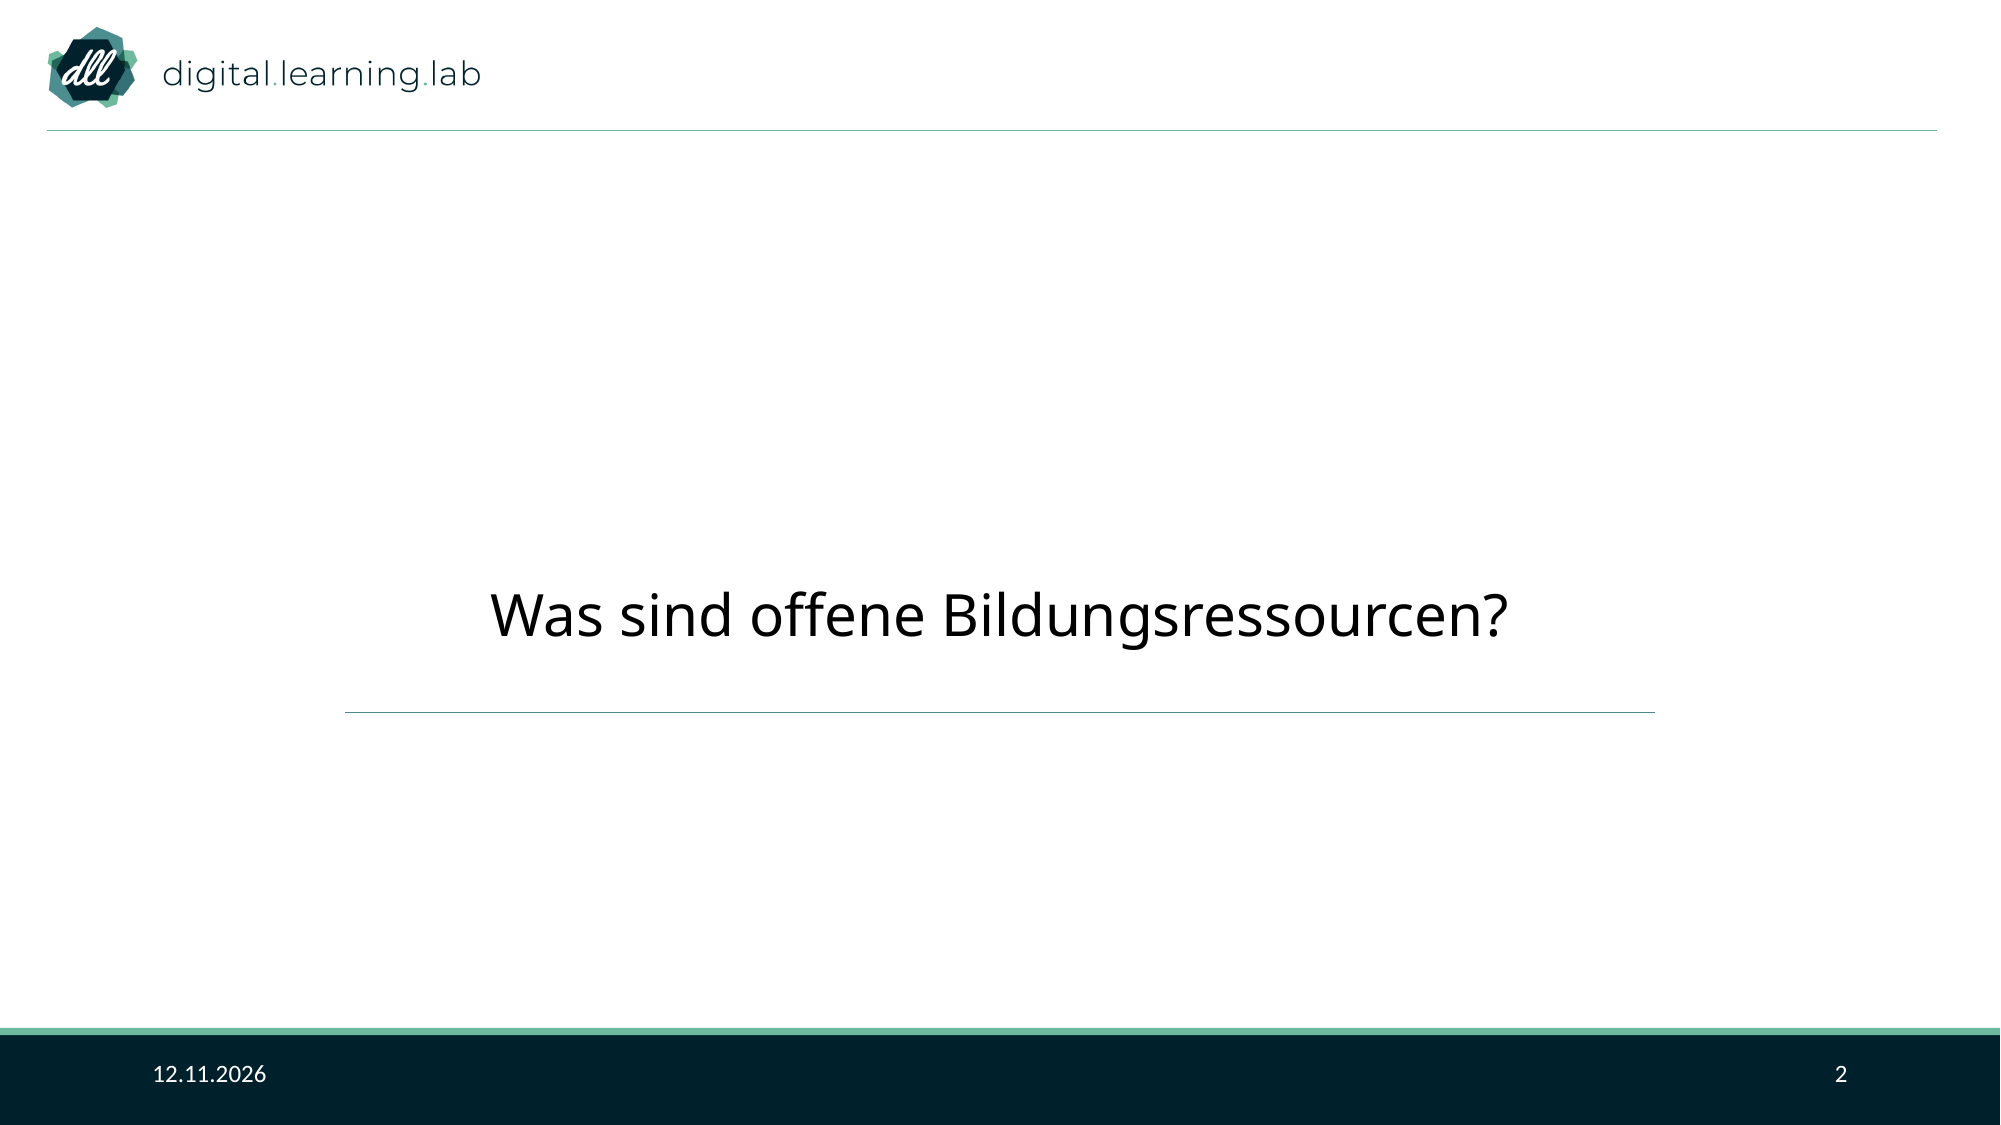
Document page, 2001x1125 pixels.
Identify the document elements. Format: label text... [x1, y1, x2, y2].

list Was sind offene Bildungsressourcen? [0, 578, 2000, 671]
picture [47, 26, 480, 108]
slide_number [137, 1042, 588, 1103]
slide_number 2 [1412, 1042, 1863, 1103]
